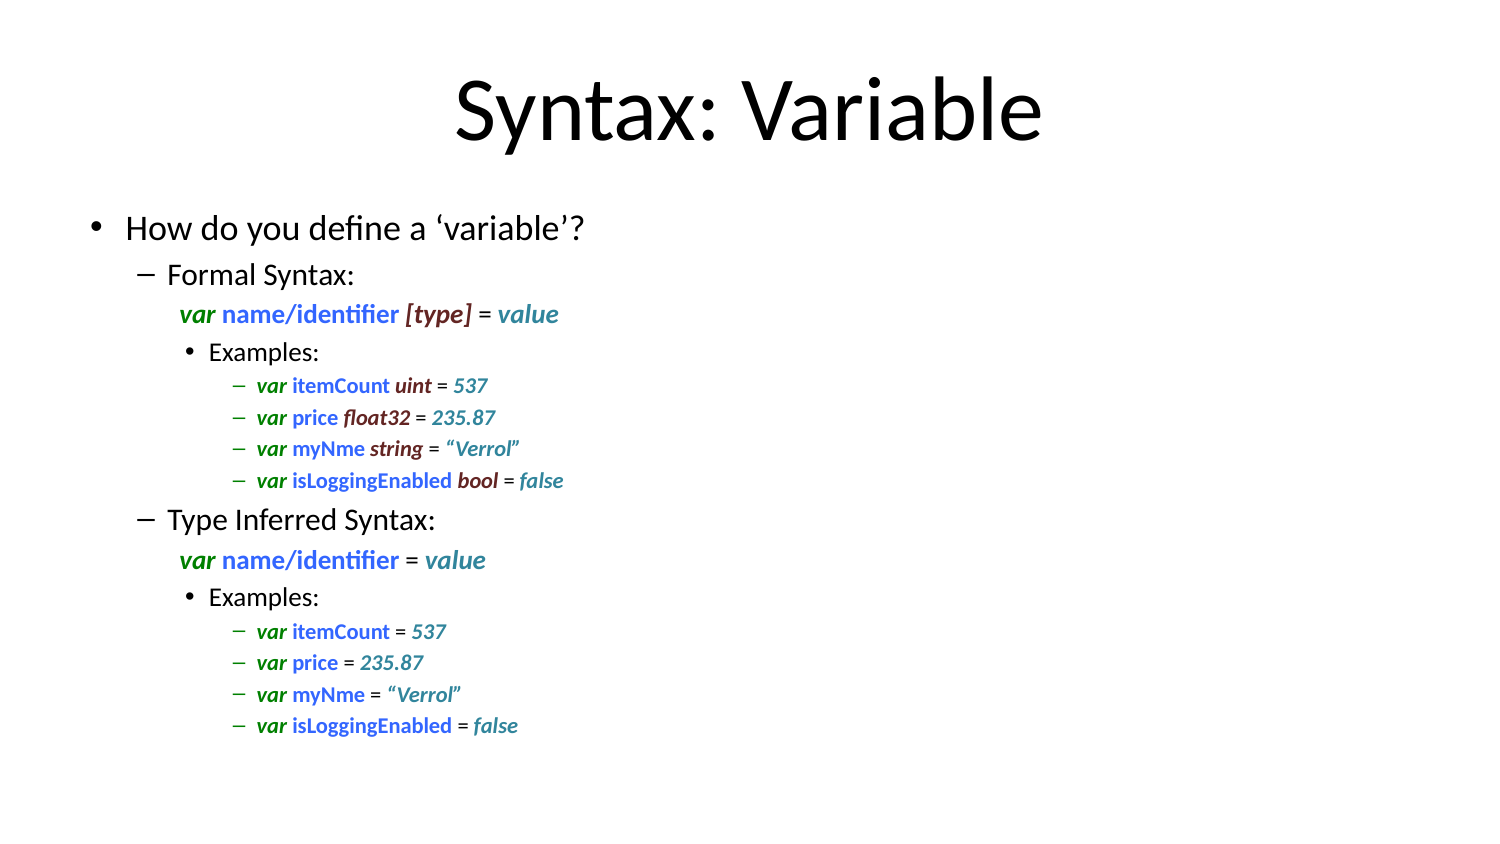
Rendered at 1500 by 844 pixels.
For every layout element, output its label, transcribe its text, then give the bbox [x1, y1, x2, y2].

list How do you define a ‘variable’? Formal Syntax: var name/identifier [type] = value Examples: var itemCount uint = 537 var price float32 = 235.87 var myNme string = “Verrol” var isLoggingEnabled bool = false Type Inferred Syntax: var name/identifier = value Examples: var itemCount = 537 var price = 235.87 var myNme = “Verrol” var isLoggingEnabled = false [75, 196, 1425, 754]
title Syntax: Variable [75, 33, 1425, 175]
